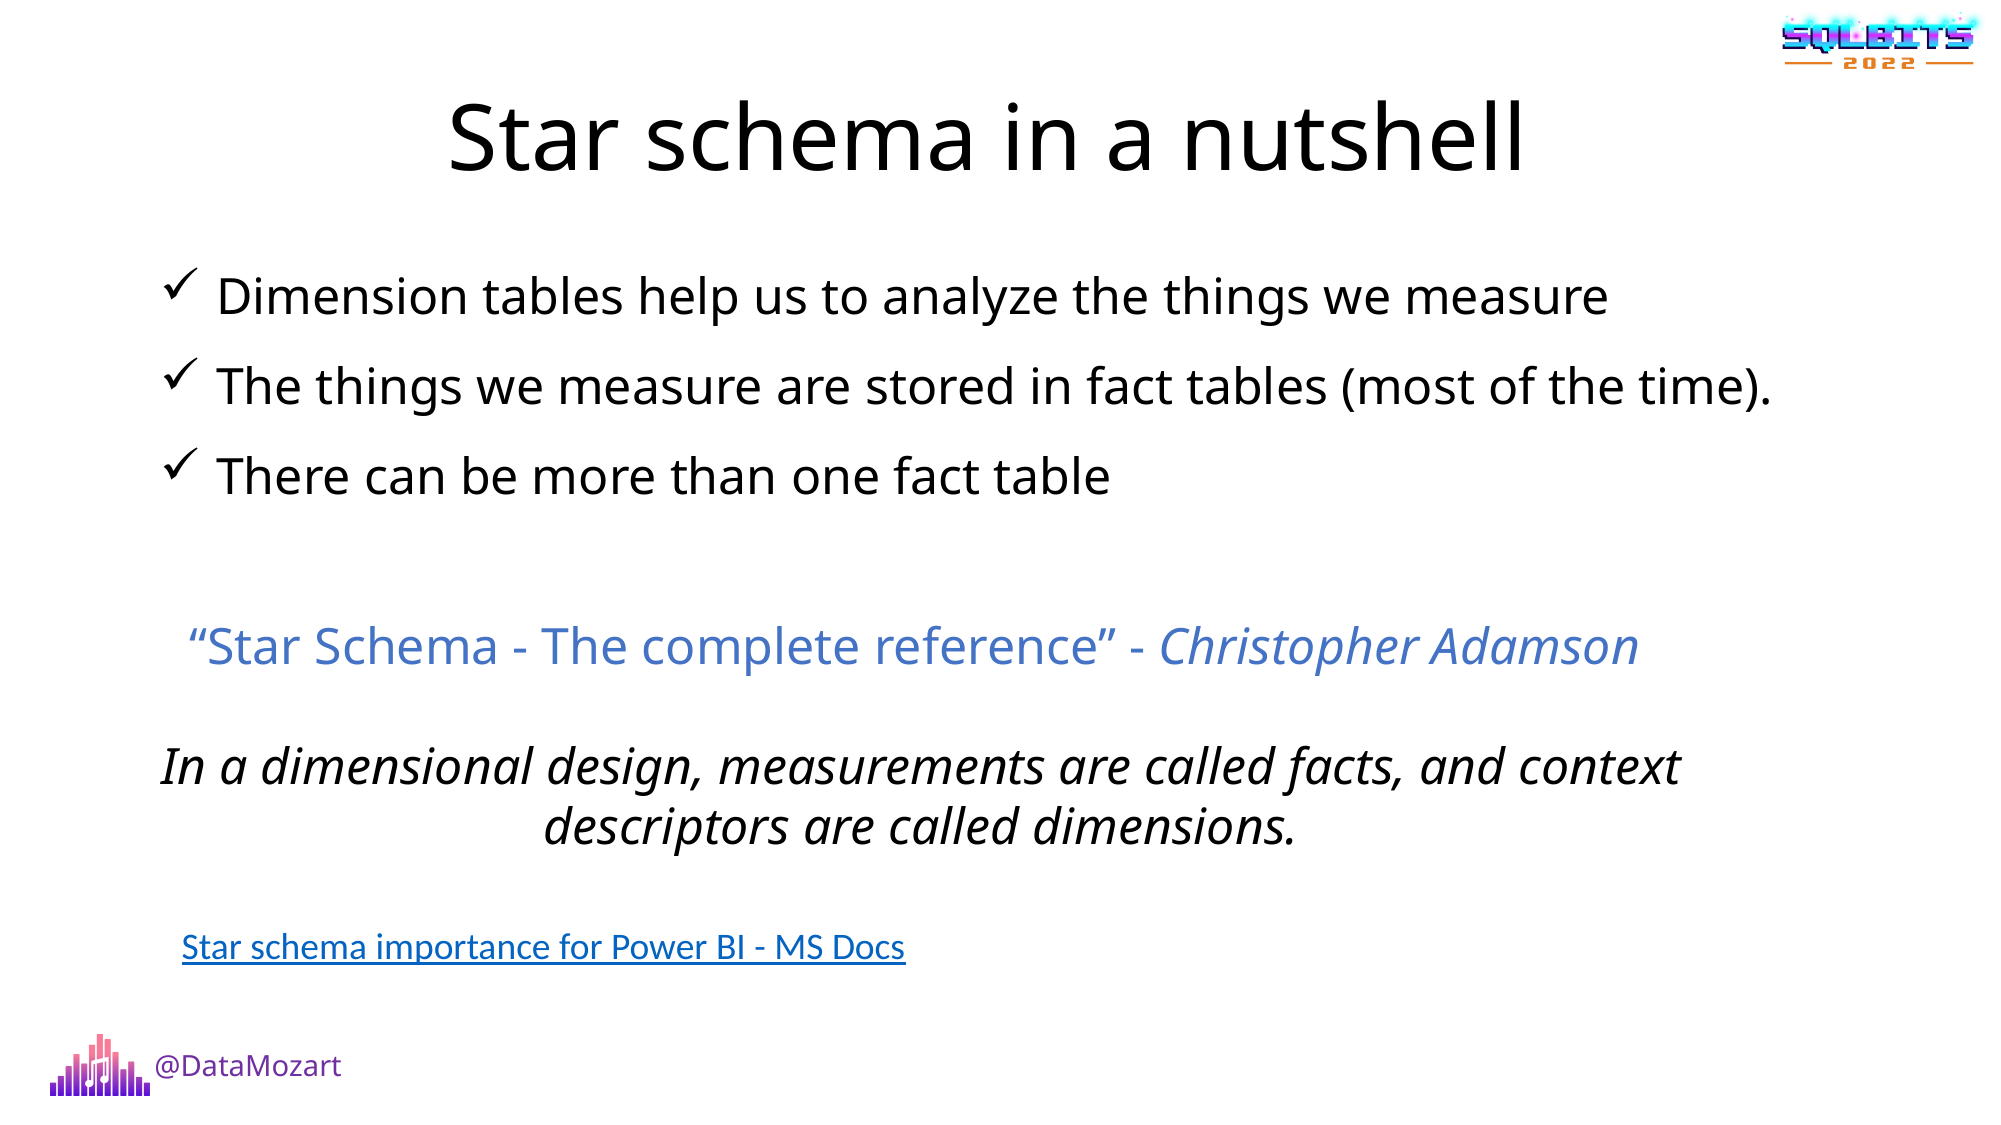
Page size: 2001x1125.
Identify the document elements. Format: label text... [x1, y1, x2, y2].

picture [50, 1034, 150, 1096]
picture [1777, 7, 1989, 69]
text_box Star schema importance for Power BI - MS Docs [166, 914, 932, 975]
text_box Dimension tables help us to analyze the things we measure​ The things we measure are stored in fact tables (most of the time). There can be more than one fact table [145, 227, 1831, 513]
title Star schema in a nutshell [125, 48, 1851, 198]
text_box “Star Schema - The complete reference​” - Christopher Adamson ​ ​ In a dimensional design, measurements are called facts, and context descriptors are called dimensions.​ [145, 607, 1698, 862]
